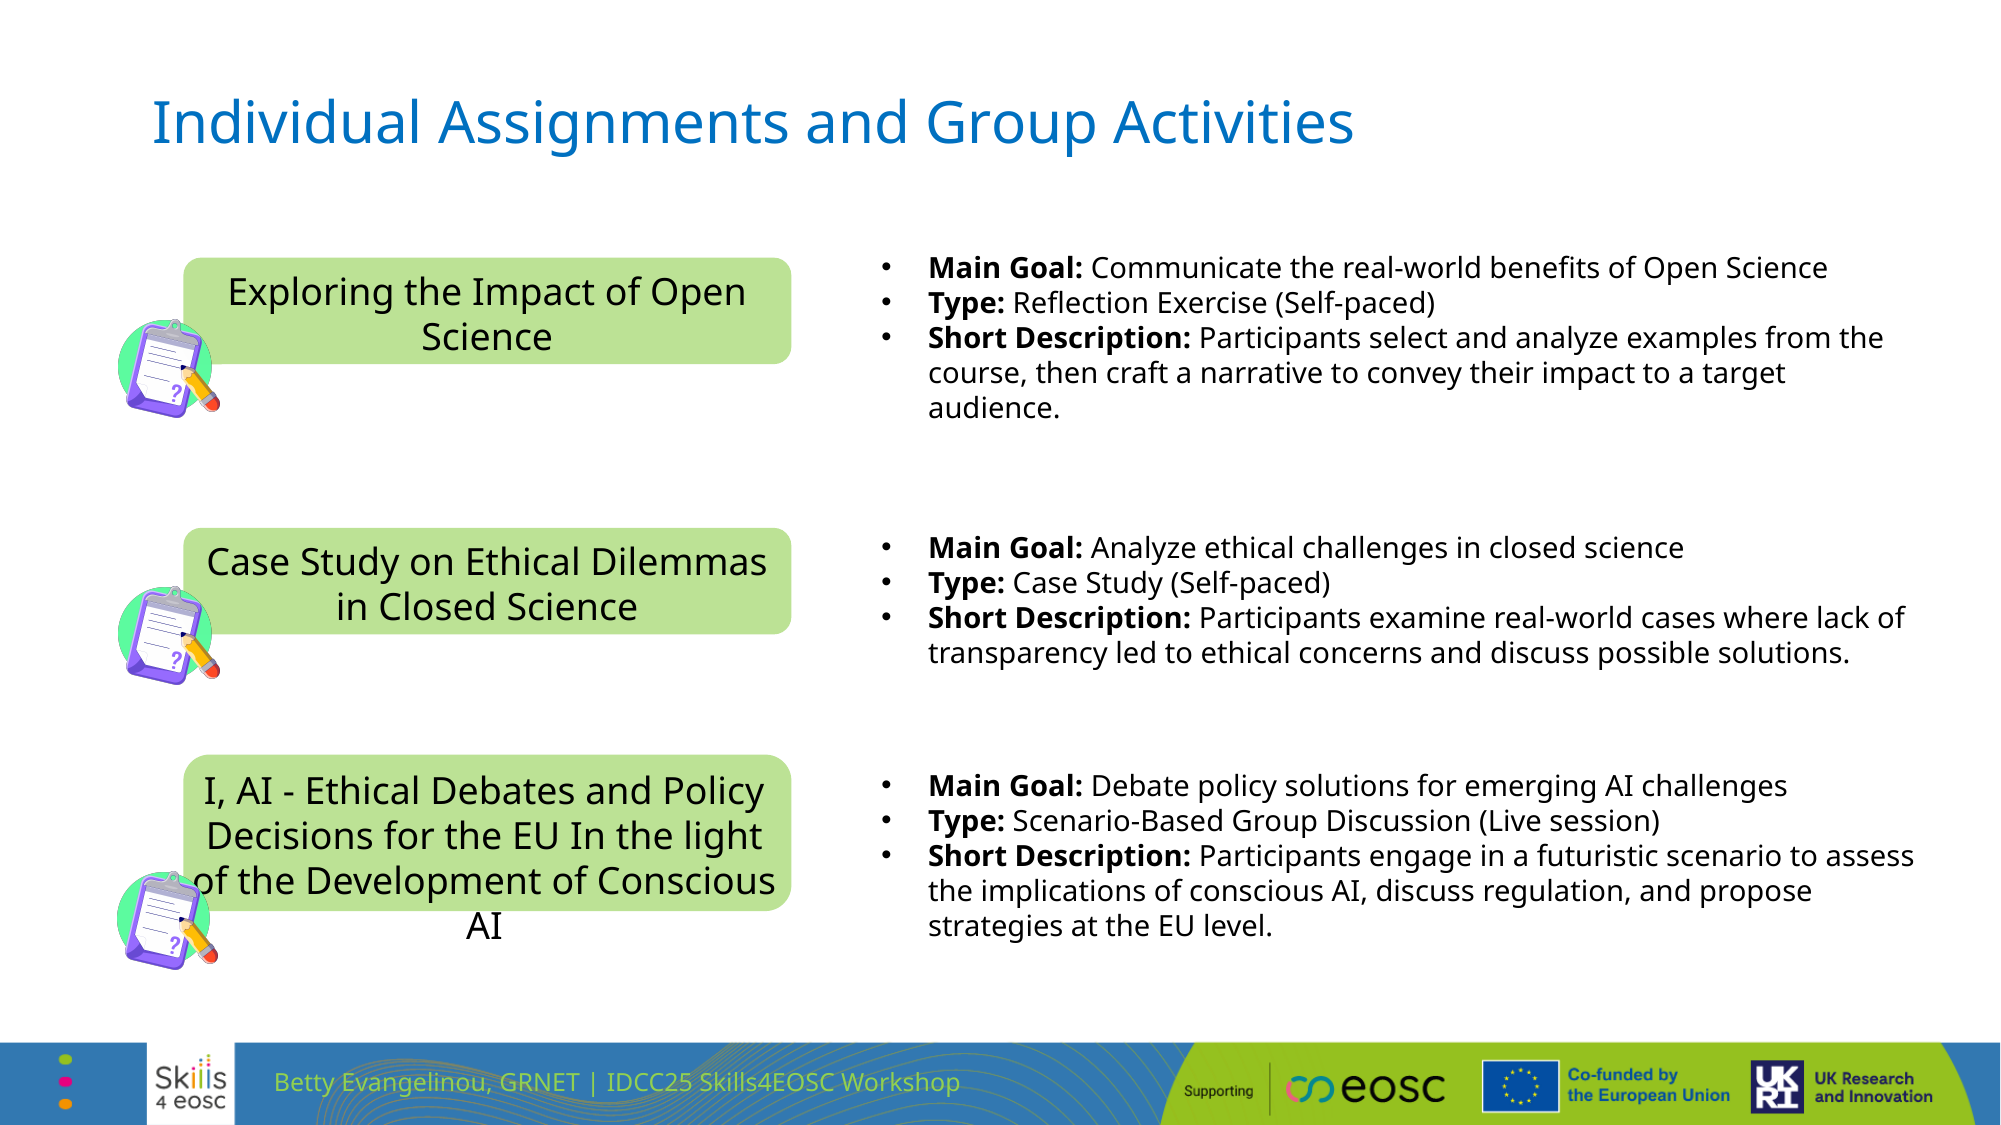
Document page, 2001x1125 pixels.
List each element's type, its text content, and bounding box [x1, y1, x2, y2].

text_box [116, 754, 801, 970]
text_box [118, 527, 792, 685]
text_box Main Goal: Analyze ethical challenges in closed science Type: Case Study (Self-paced) Short Description: Participants examine real-world cases where lack of transparency led to ethical concerns and discuss possible solutions. [866, 521, 1932, 677]
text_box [118, 257, 792, 418]
text_box Main Goal: Debate policy solutions for emerging AI challenges Type: Scenario-Based Group Discussion (Live session) Short Description: Participants engage in a futuristic scenario to assess the implications of conscious AI, discuss regulation, and propose strategies at the EU level. [866, 759, 1932, 950]
title Individual Assignments and Group Activities [137, 16, 1863, 234]
picture [0, 0, 2001, 1125]
text_box Main Goal: Communicate the real-world benefits of Open Science Type: Reflection Exercise (Self-paced) Short Description: Participants select and analyze examples from the course, then craft a narrative to convey their impact to a target audience. [866, 241, 1932, 432]
footer Betty Evangelinou, GRNET | IDCC25 Skills4EOSC Workshop [258, 1052, 1140, 1112]
